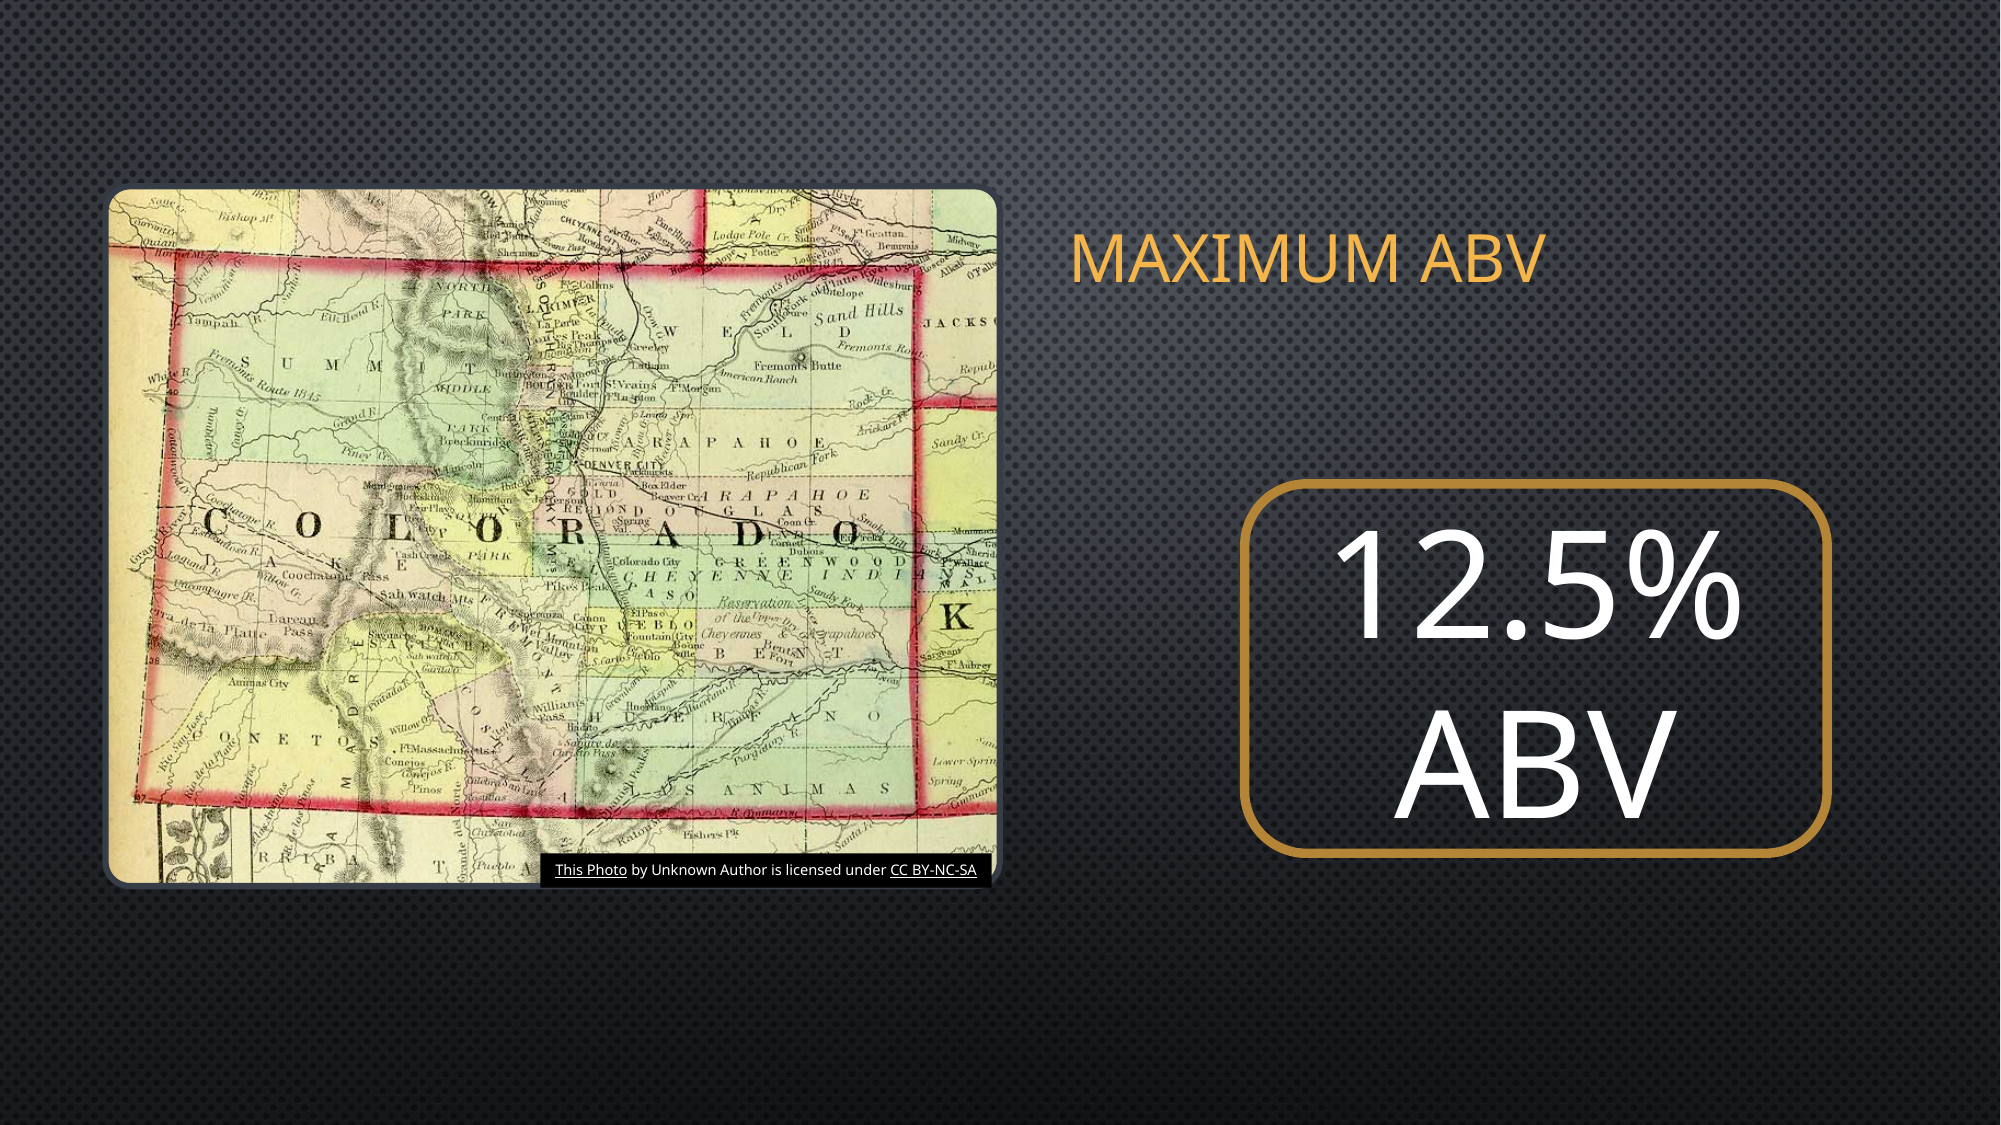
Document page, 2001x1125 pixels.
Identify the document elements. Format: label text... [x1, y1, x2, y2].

text_box 12.5% ABV [1243, 482, 1829, 855]
picture [105, 186, 1001, 887]
title Maximum ABV [1053, 99, 1894, 413]
